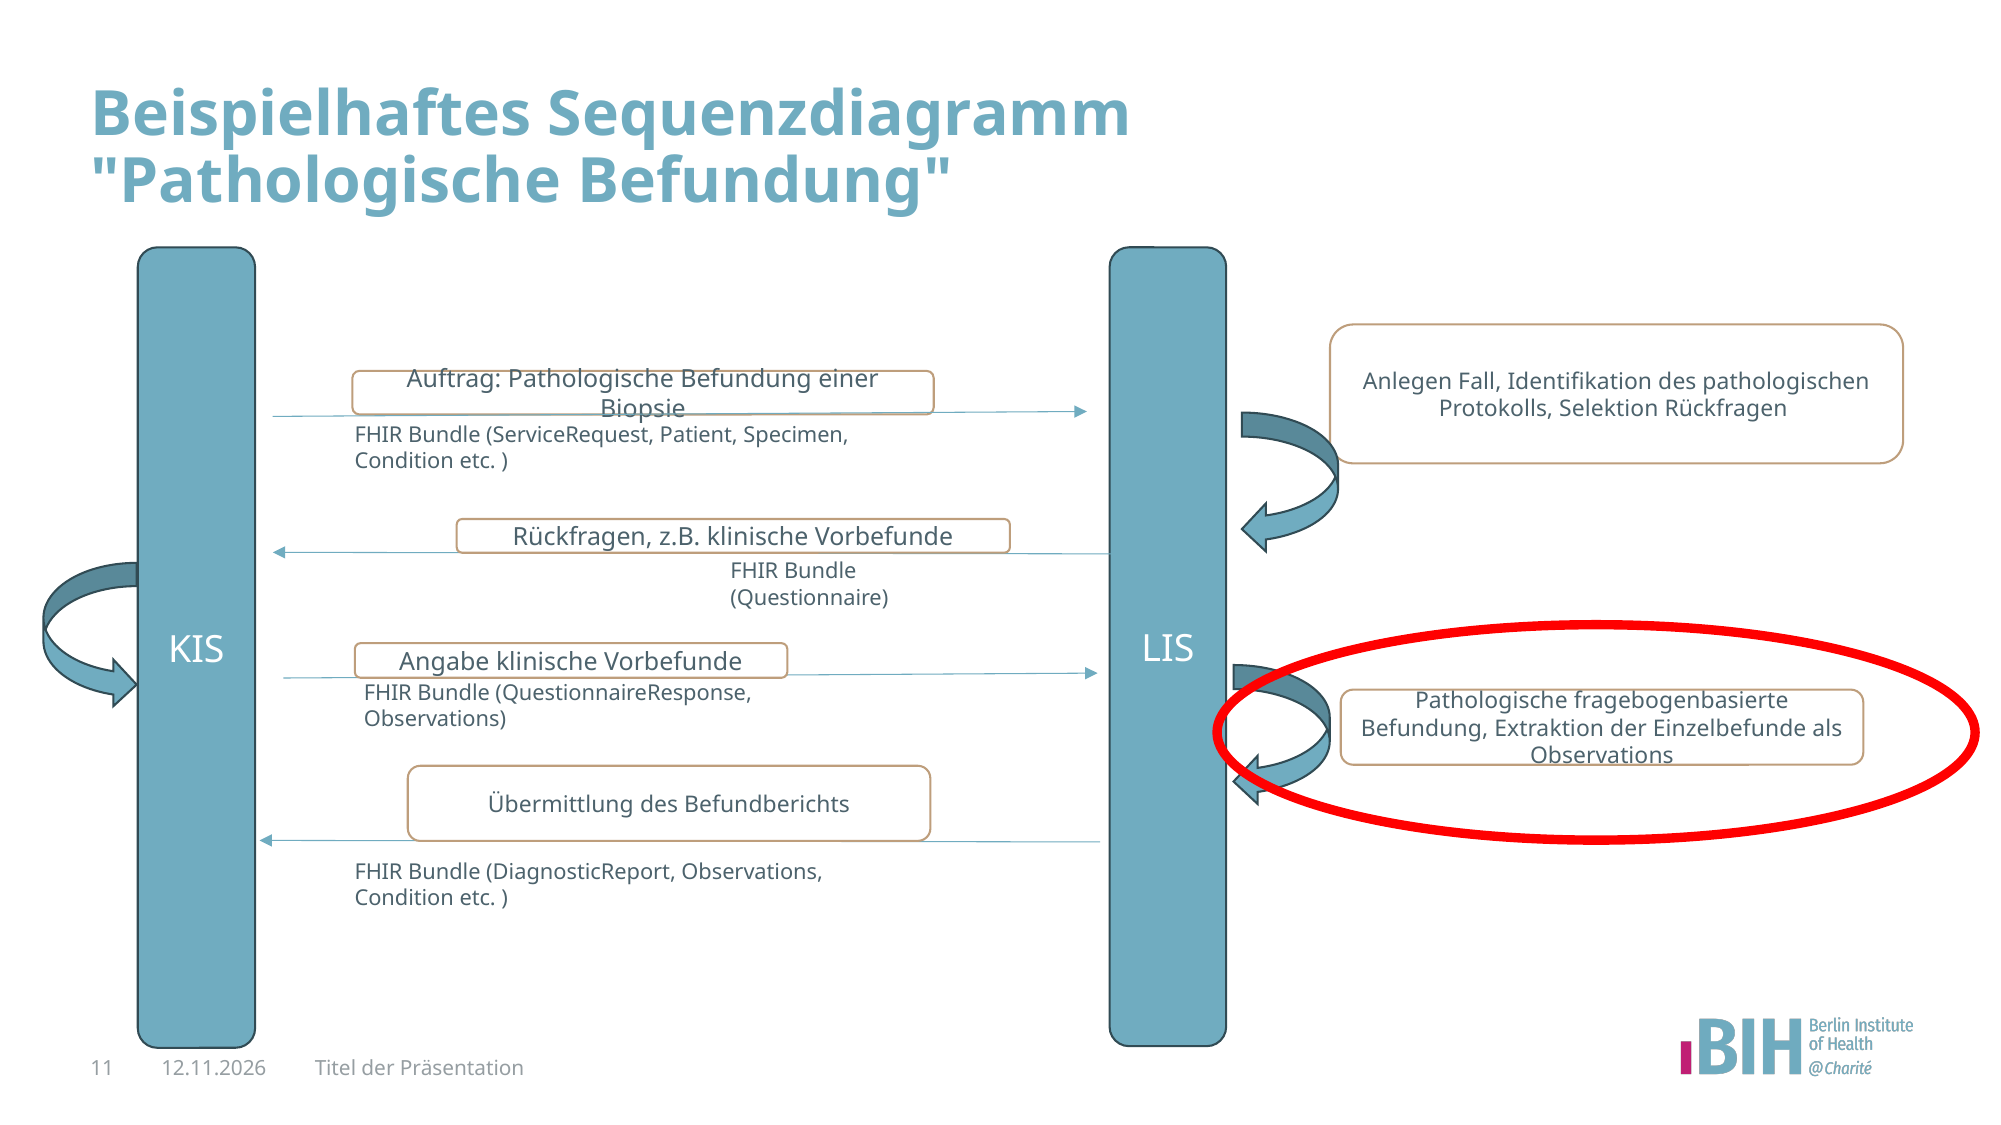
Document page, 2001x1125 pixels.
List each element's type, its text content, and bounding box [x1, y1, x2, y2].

footer Titel der Präsentation [314, 1046, 1024, 1083]
picture [1660, 986, 1933, 1107]
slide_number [161, 1046, 292, 1083]
text_box Rückfragen, z.B. klinische Vorbefunde [455, 517, 1011, 552]
text_box Übermittlung des Befundberichts [406, 764, 932, 840]
text_box FHIR Bundle (Questionnaire) [715, 554, 1035, 617]
text_box [1232, 772, 1273, 807]
text_box Angabe klinische Vorbefunde [353, 642, 789, 673]
text_box KIS [136, 246, 257, 1049]
text_box [1240, 411, 1340, 554]
slide_number 11 [90, 1046, 138, 1083]
text_box [1216, 623, 1977, 842]
text_box [1232, 663, 1282, 691]
text_box Anlegen Fall, Identifikation des pathologischen Protokolls, Selektion Rückfragen [1328, 323, 1905, 465]
text_box [42, 561, 139, 709]
title Beispielhaftes Sequenzdiagramm "Pathologische Befundung" [90, 78, 1721, 220]
text_box Auftrag: Pathologische Befundung einer Biopsie [351, 369, 935, 411]
text_box LIS [1108, 246, 1228, 1048]
text_box FHIR Bundle (QuestionnaireResponse, Observations) [348, 678, 906, 739]
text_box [283, 673, 1098, 678]
text_box FHIR Bundle (DiagnosticReport, Observations, Condition etc. ) [339, 849, 897, 918]
text_box FHIR Bundle (ServiceRequest, Patient, Specimen, Condition etc. ) [339, 417, 894, 481]
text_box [272, 411, 1087, 417]
